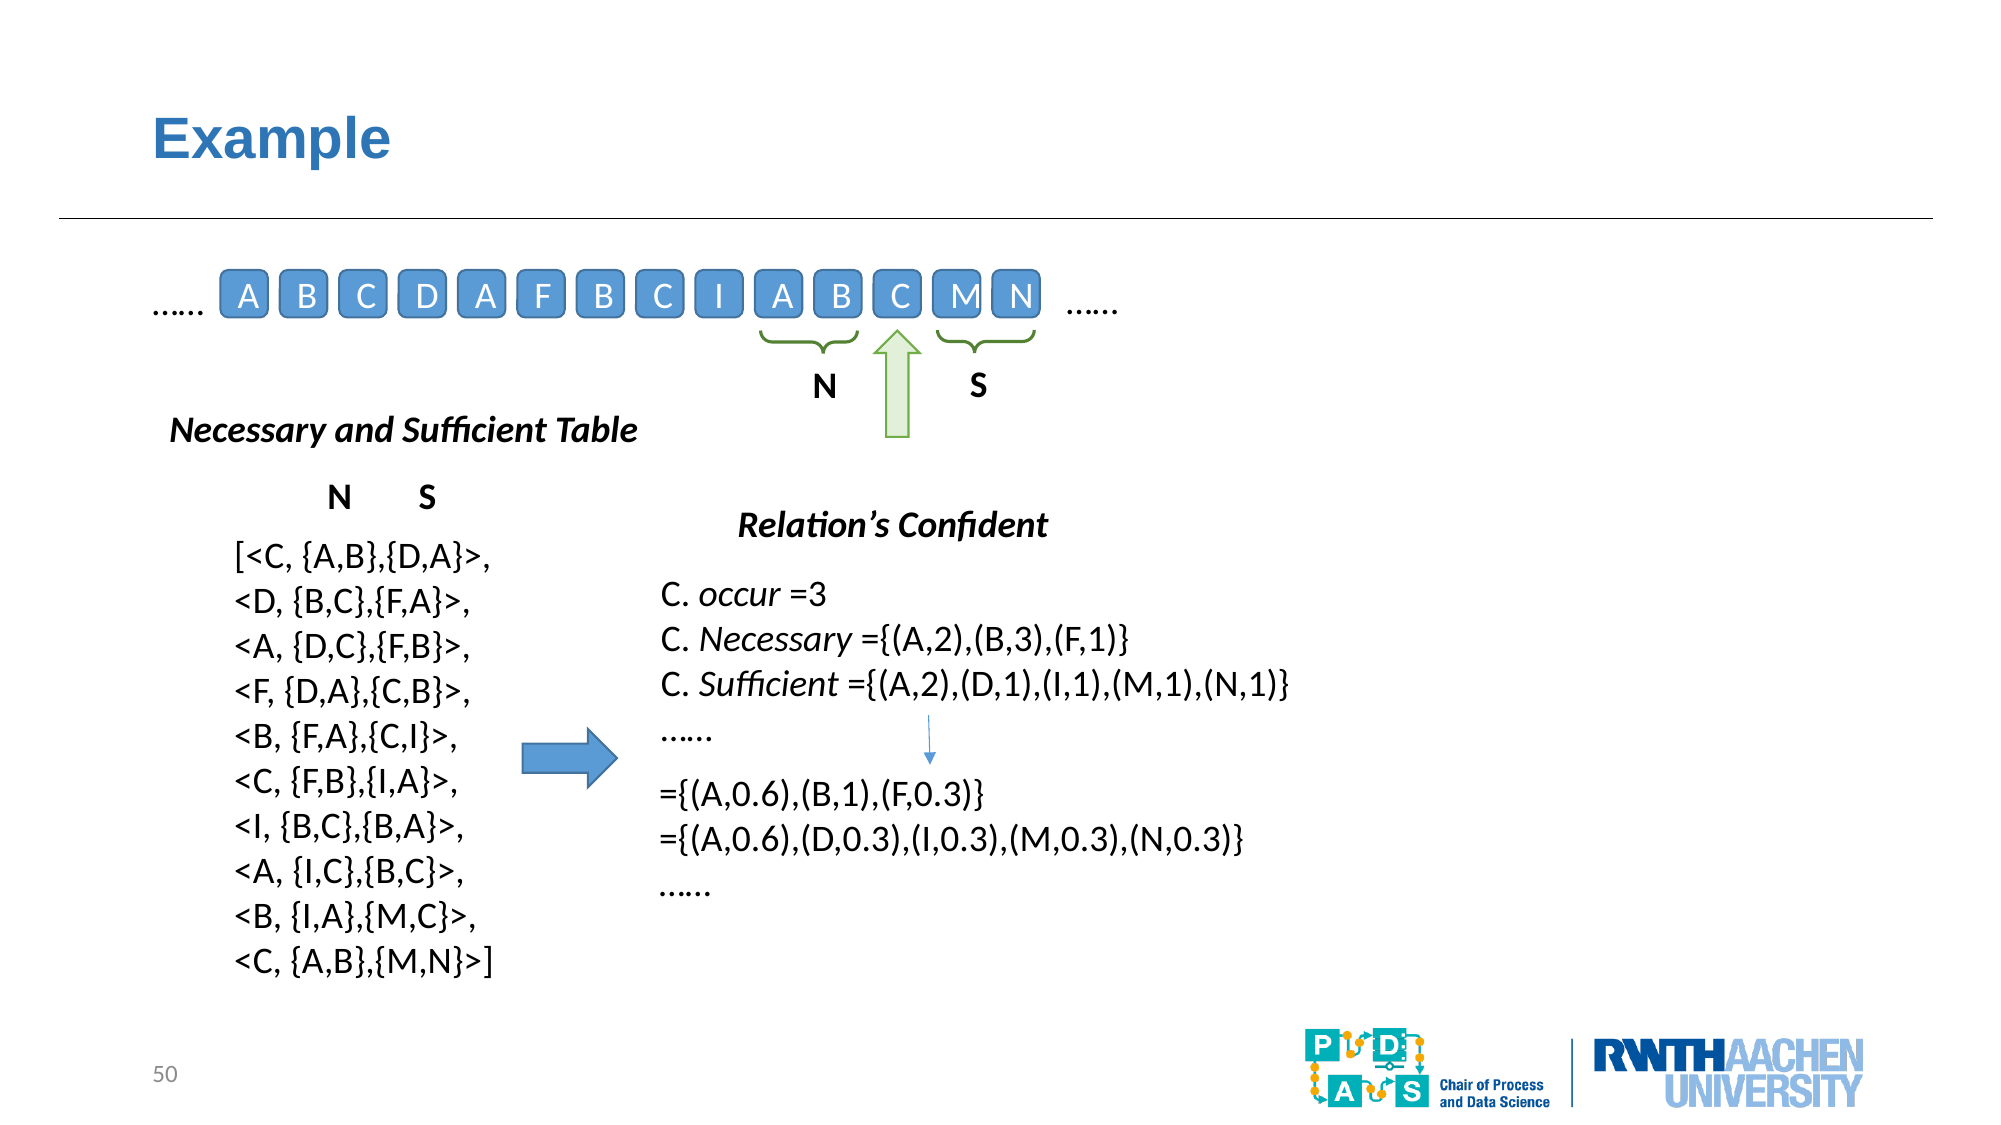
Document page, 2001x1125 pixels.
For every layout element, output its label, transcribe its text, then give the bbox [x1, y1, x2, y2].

slide_number 50 [137, 1042, 588, 1103]
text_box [137, 269, 1439, 994]
picture [1283, 1004, 1885, 1125]
title Example [137, 59, 1863, 219]
